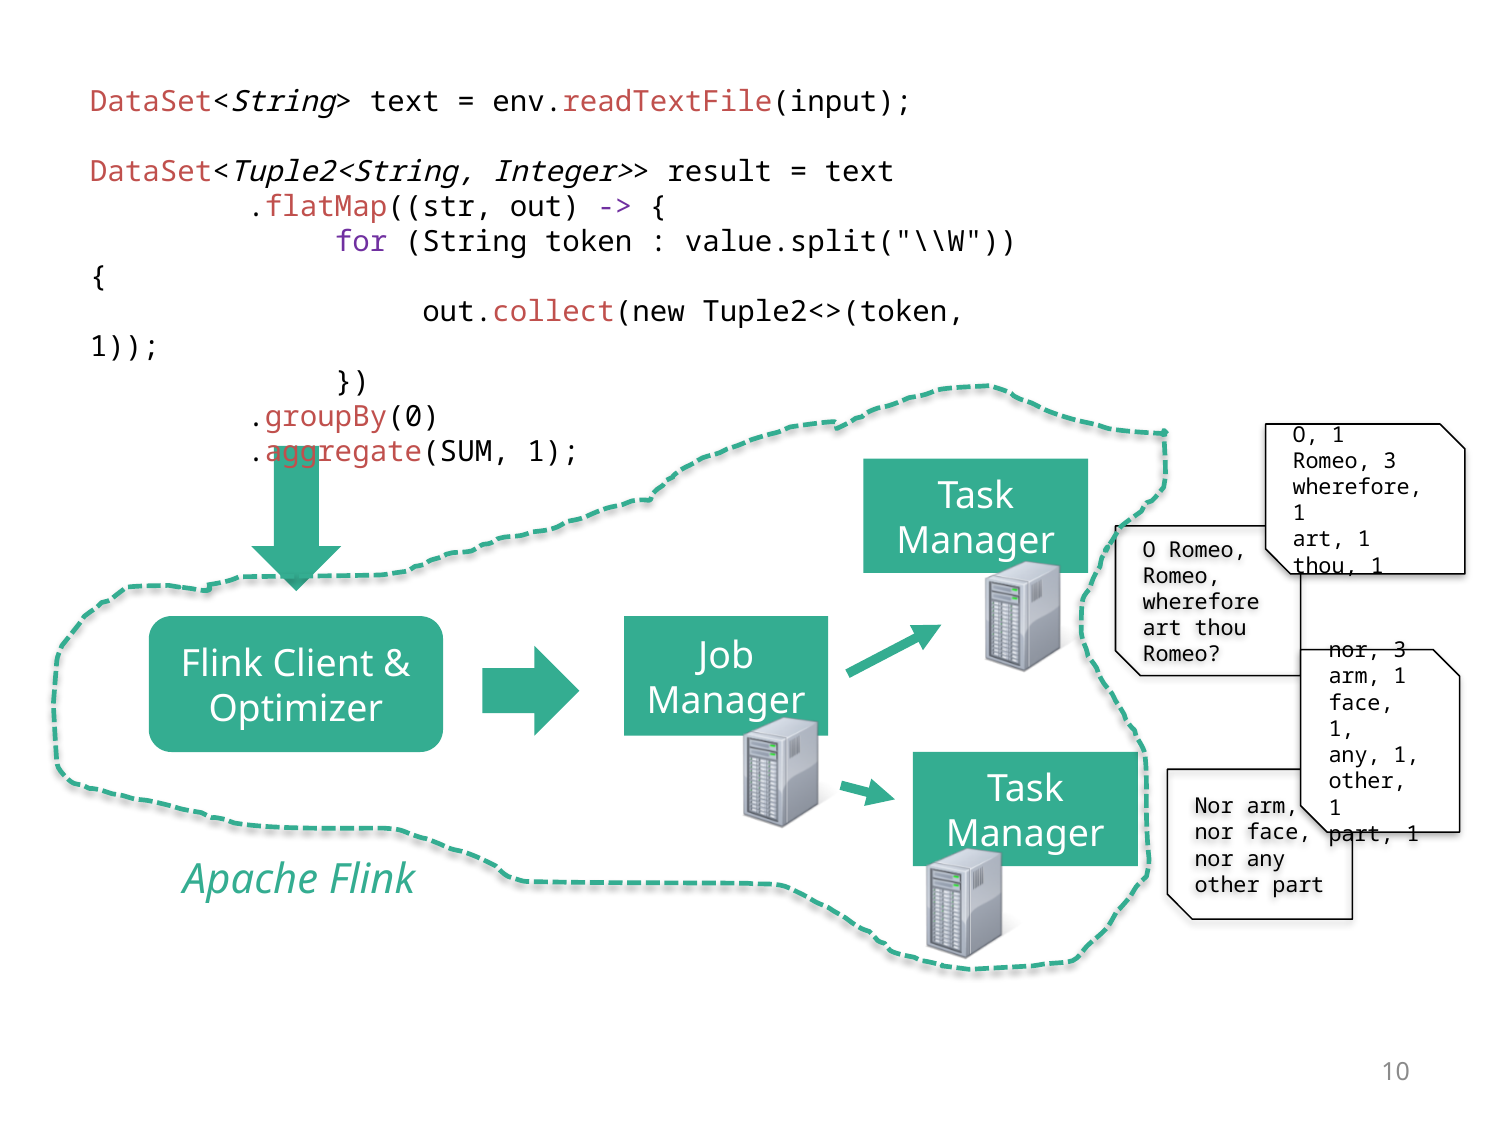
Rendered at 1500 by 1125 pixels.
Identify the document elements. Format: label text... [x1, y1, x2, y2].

text_box Apache Flink [168, 844, 431, 909]
text_box DataSet<String> text = env.readTextFile(input); DataSet<Tuple2<String, Integer>> result = text .flatMap((str, out) -> { for (String token : value.split("\\W")) { out.collect(new Tuple2<>(token, 1)); }) .groupBy(0) .aggregate(SUM, 1); [75, 75, 1047, 475]
text_box O Romeo, Romeo, wherefore art thou Romeo? [1114, 525, 1302, 677]
picture [912, 843, 1032, 963]
text_box Nor arm, nor face, nor any other part [1166, 768, 1354, 920]
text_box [847, 624, 942, 674]
slide_number 10 [1074, 1042, 1425, 1103]
text_box nor, 3 arm, 1 face, 1, any, 1, other, 1 part, 1 [1299, 648, 1461, 833]
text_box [840, 784, 896, 800]
text_box [249, 475, 344, 575]
picture [729, 713, 849, 833]
picture [971, 556, 1090, 676]
text_box O, 1 Romeo, 3 wherefore, 1 art, 1 thou, 1 [1264, 423, 1466, 575]
text_box [52, 384, 1168, 967]
